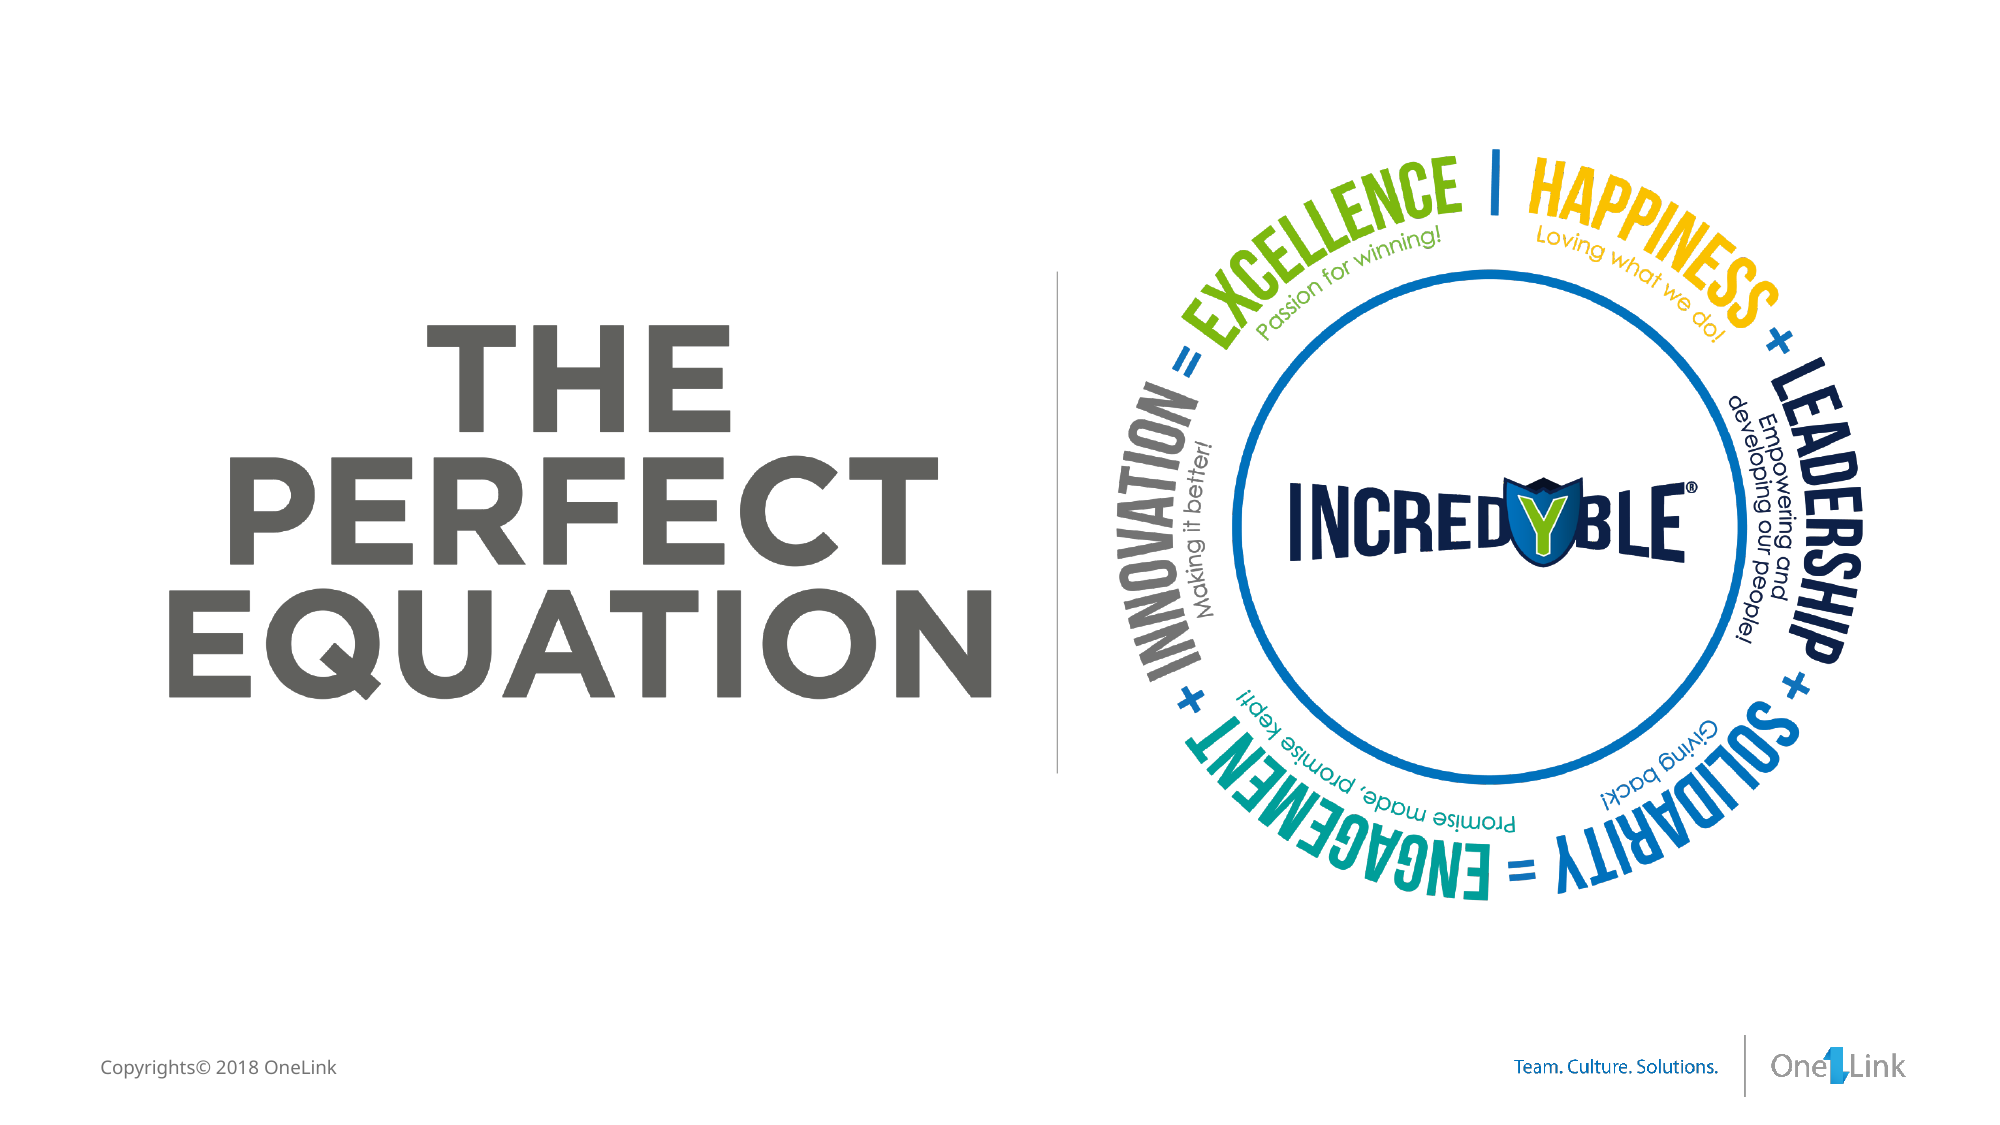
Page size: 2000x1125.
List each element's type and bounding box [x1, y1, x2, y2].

picture [97, 88, 1903, 951]
picture [1467, 1014, 1947, 1115]
